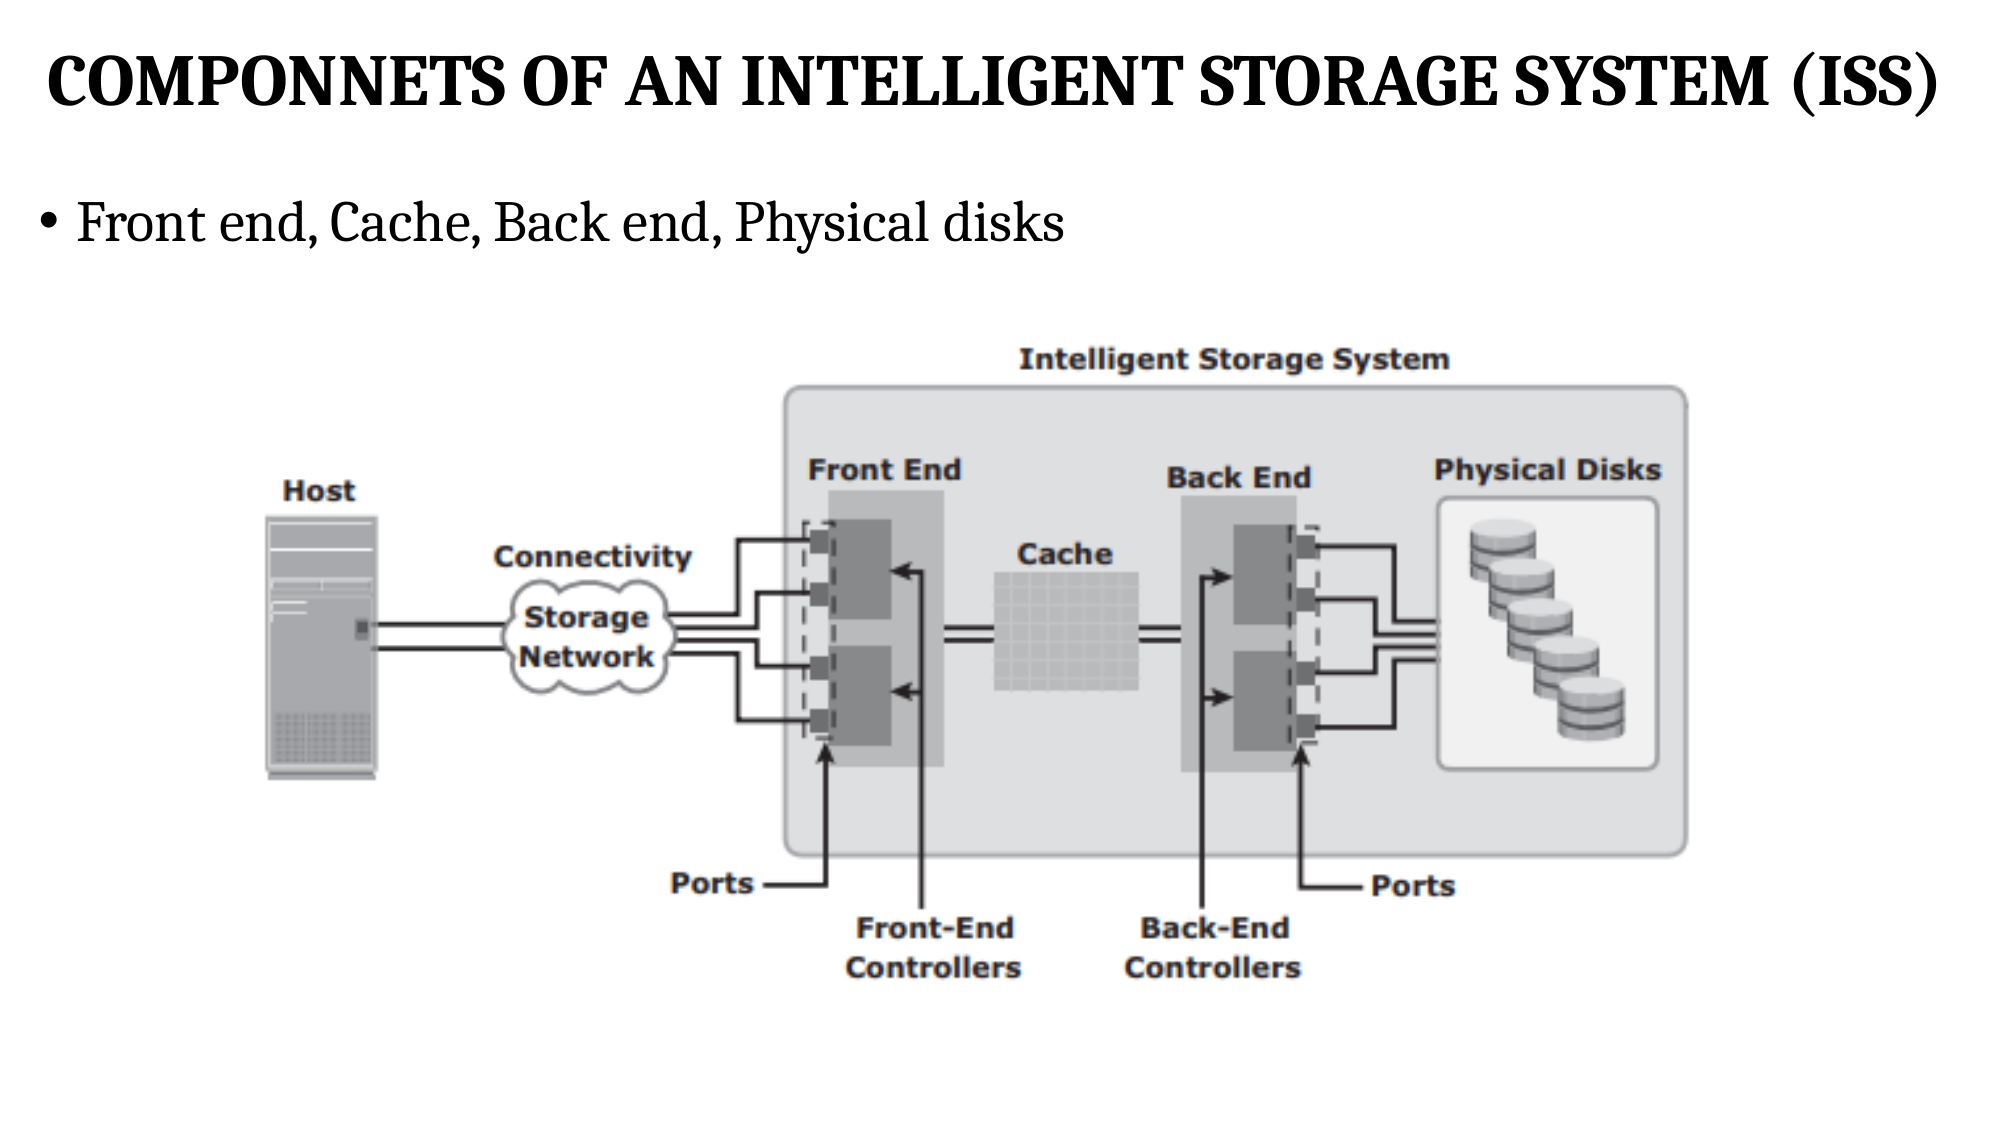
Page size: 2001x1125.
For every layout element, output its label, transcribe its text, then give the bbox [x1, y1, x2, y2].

list Front end, Cache, Back end, Physical disks [23, 183, 1989, 1094]
title COMPONNETS OF AN INTELLIGENT STORAGE SYSTEM (ISS) [23, 31, 1969, 133]
picture [224, 320, 1729, 989]
